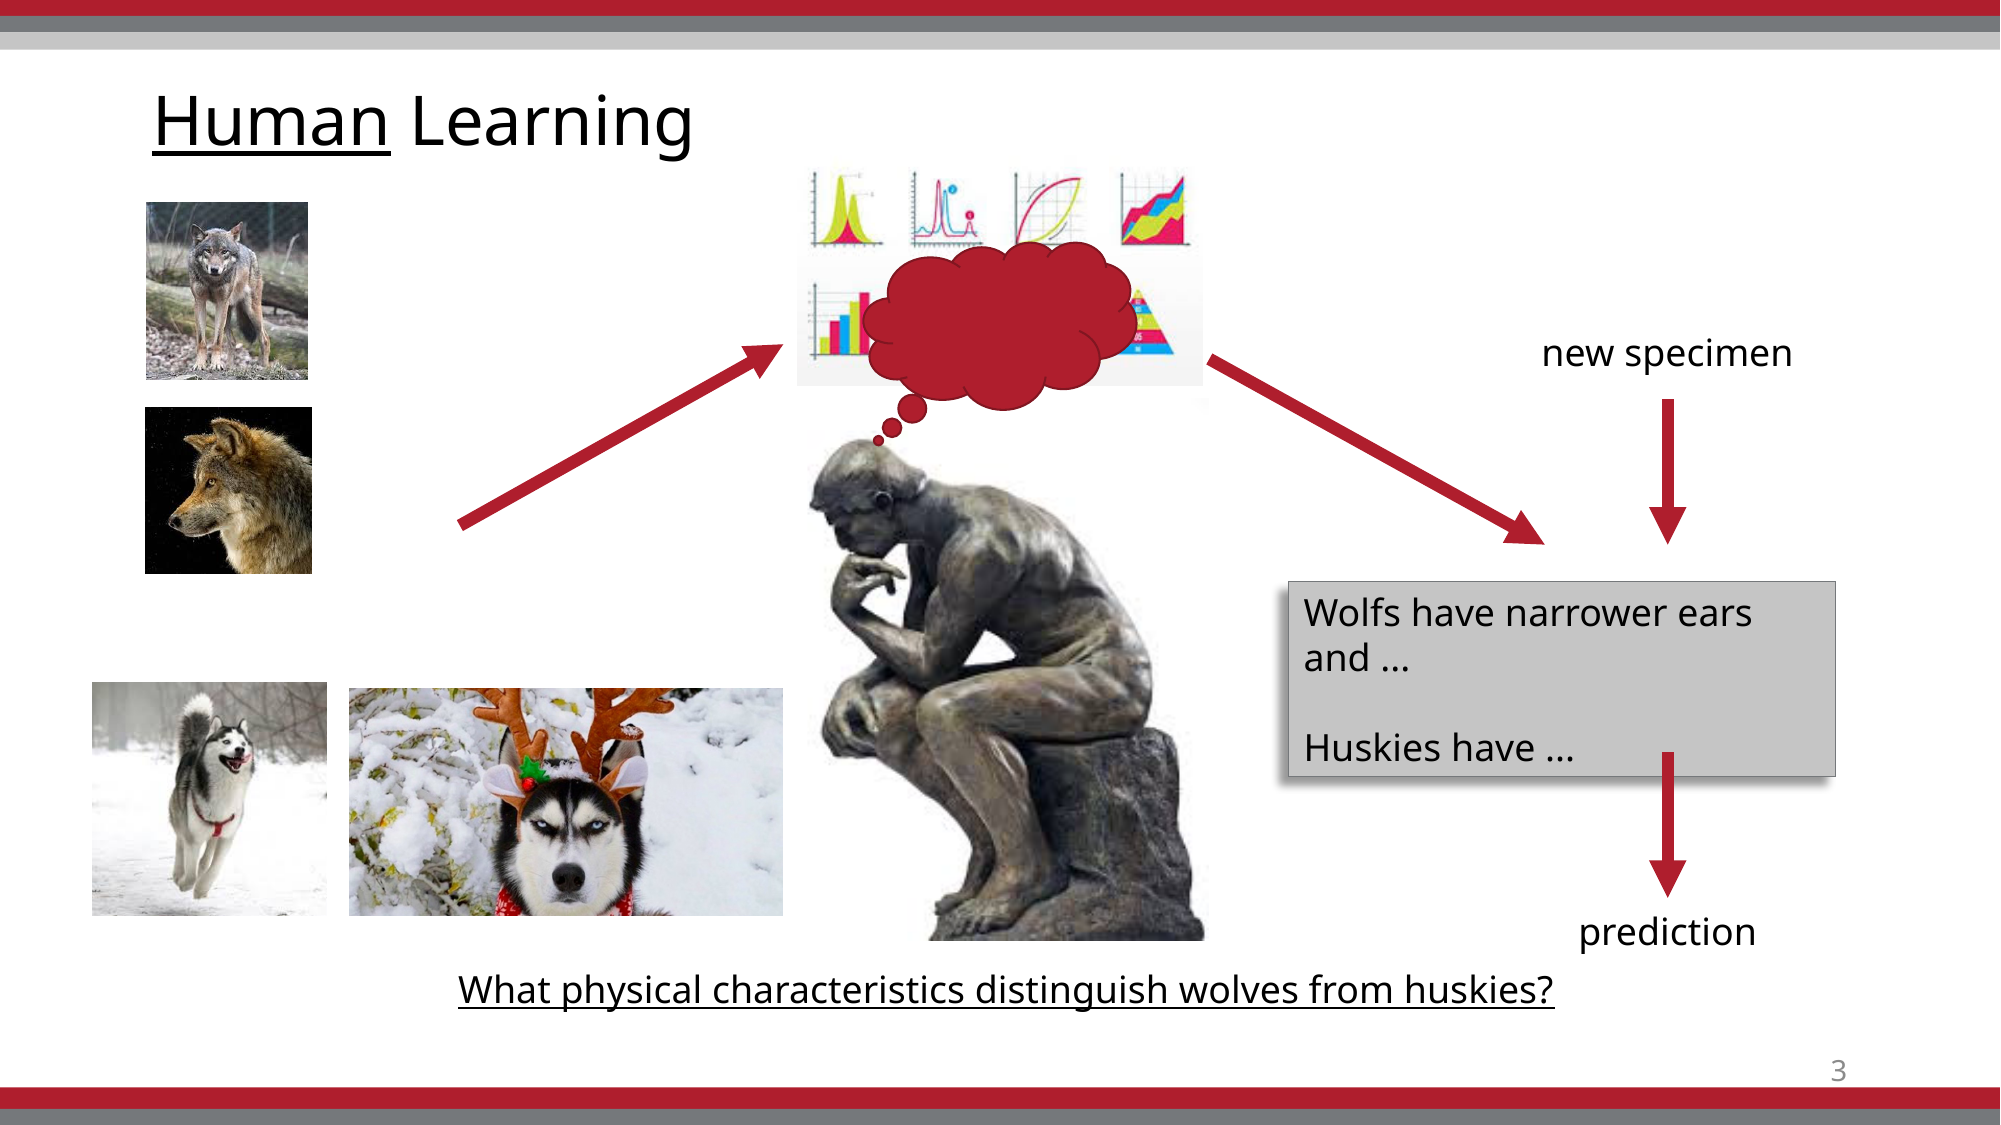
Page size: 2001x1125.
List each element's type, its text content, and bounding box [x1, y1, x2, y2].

picture [797, 145, 1203, 386]
picture [145, 407, 312, 574]
text_box What physical characteristics distinguish wolves from huskies? [443, 958, 1570, 1019]
picture [92, 682, 327, 916]
picture [804, 398, 1209, 941]
picture [348, 688, 783, 916]
picture [146, 202, 308, 380]
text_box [1209, 358, 1545, 545]
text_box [459, 344, 784, 526]
text_box prediction [1563, 900, 1773, 961]
text_box [901, 386, 1083, 398]
text_box new specimen [1526, 321, 1809, 382]
text_box Wolfs have narrower ears and ... Huskies have ... [1288, 581, 1836, 777]
slide_number 3 [1412, 1042, 1863, 1103]
title Human Learning [137, 14, 1863, 233]
